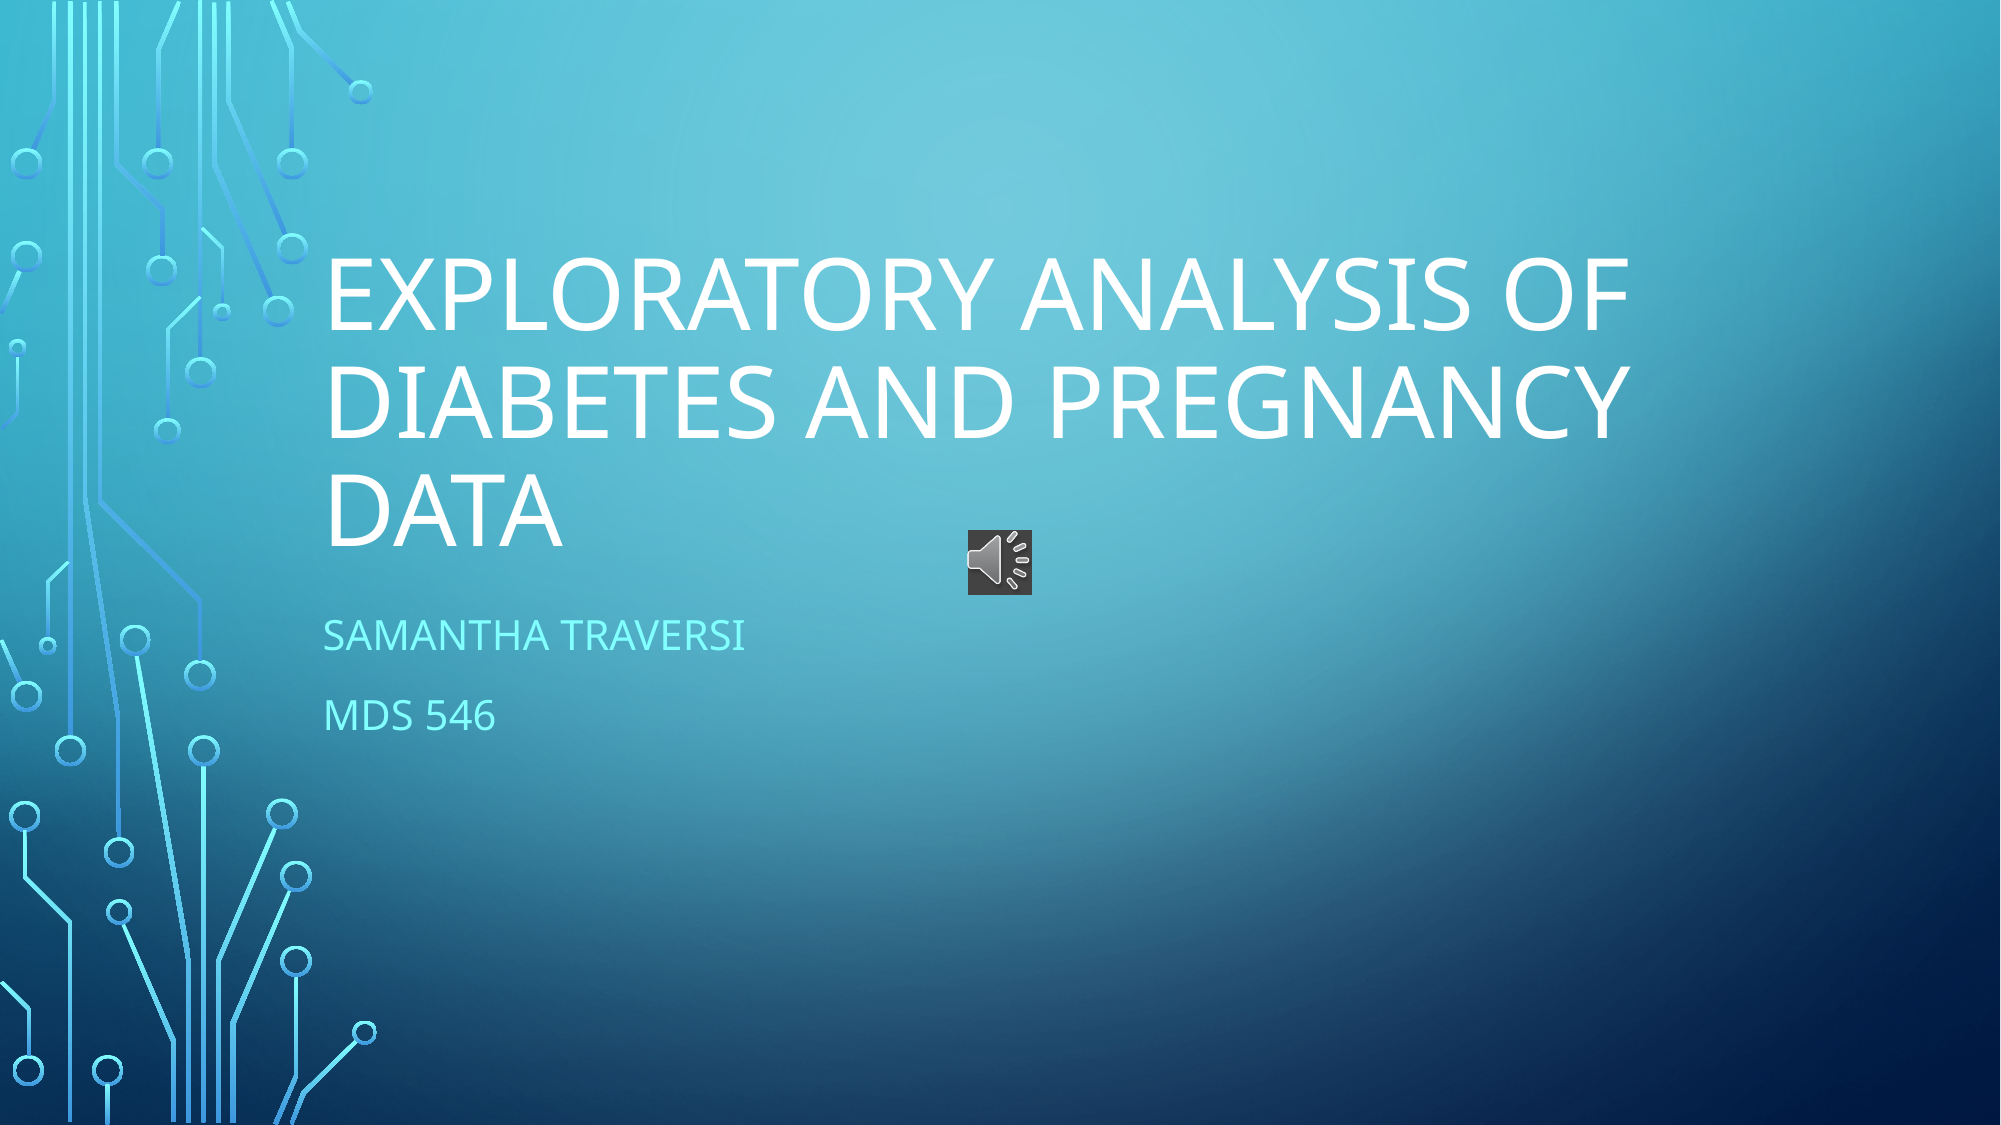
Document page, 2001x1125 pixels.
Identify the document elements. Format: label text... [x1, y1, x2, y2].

subtitle Samantha Traversi MDS 546 [307, 590, 1750, 863]
title Exploratory Analysis of Diabetes and Pregnancy Data [307, 184, 1750, 576]
picture [966, 528, 1034, 597]
